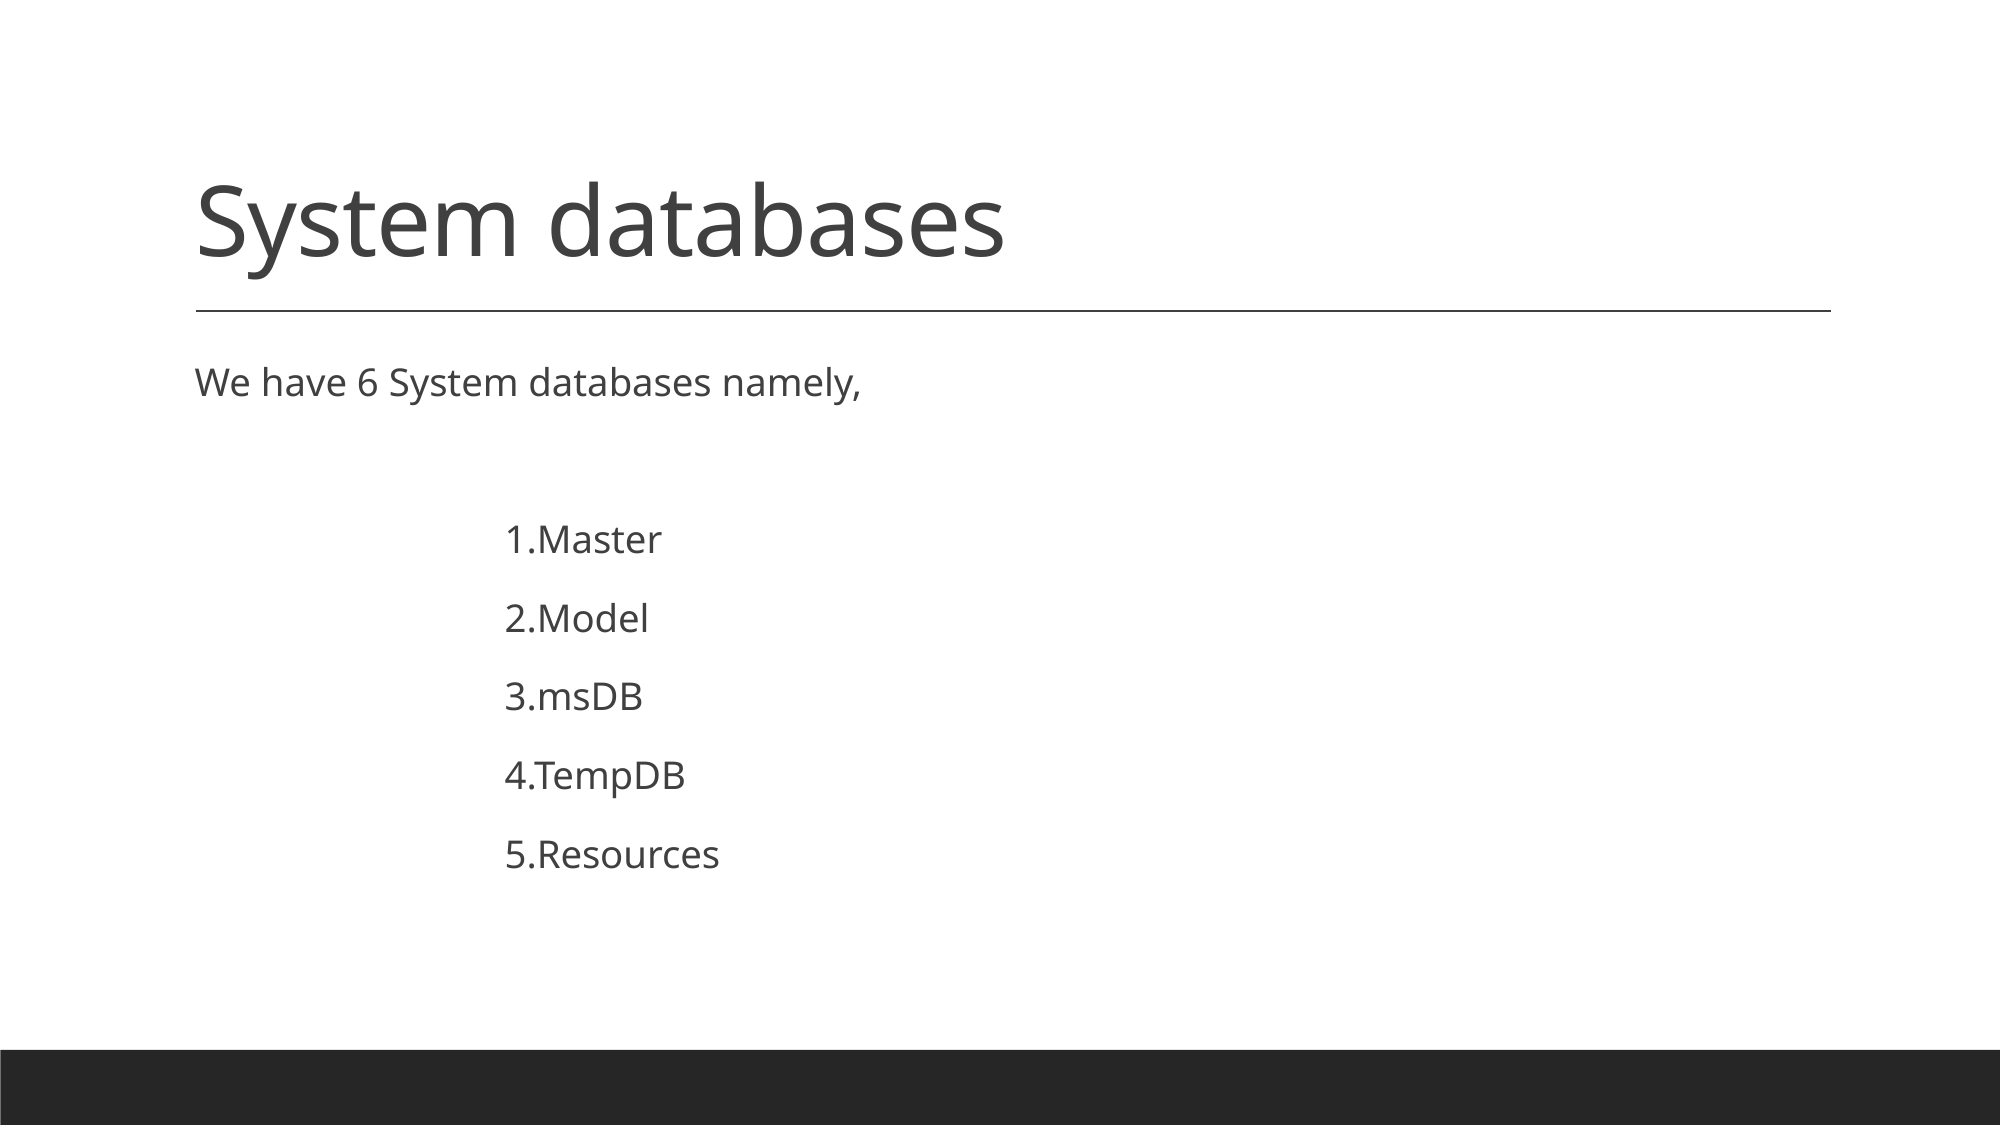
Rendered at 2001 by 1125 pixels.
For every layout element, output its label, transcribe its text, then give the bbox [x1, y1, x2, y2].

title System databases [180, 47, 1830, 285]
list We have 6 System databases namely, 1.Master 2.Model 3.msDB 4.TempDB 5.Resources [180, 345, 1830, 963]
